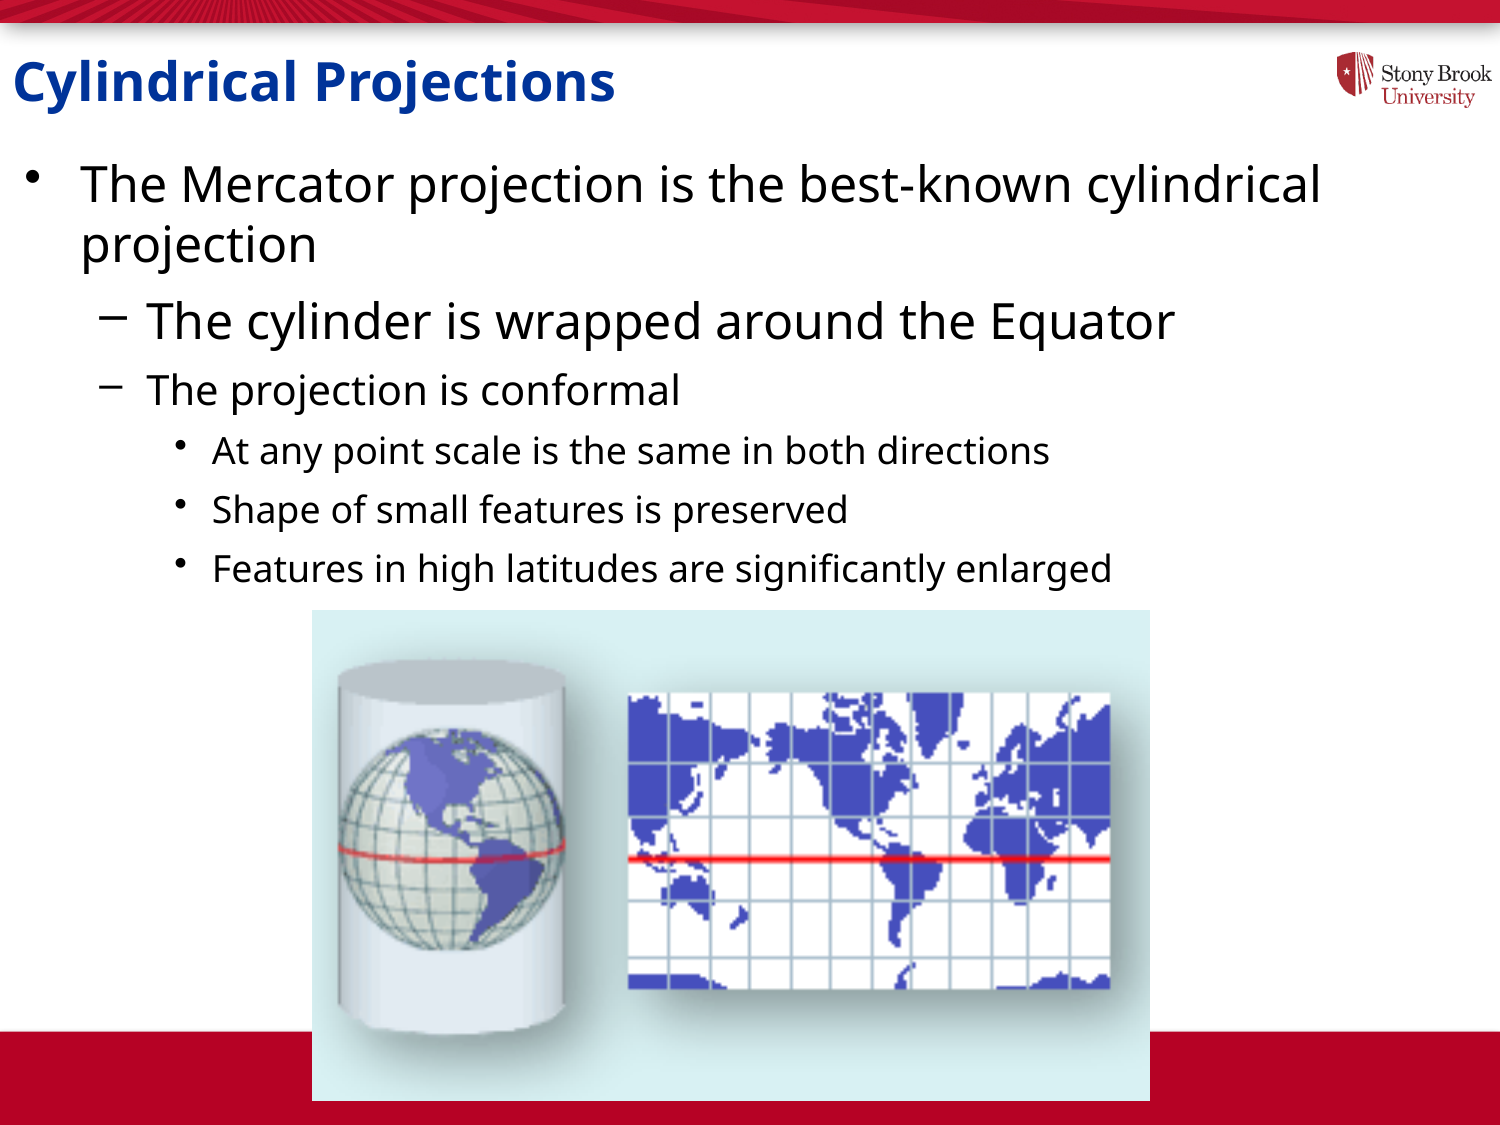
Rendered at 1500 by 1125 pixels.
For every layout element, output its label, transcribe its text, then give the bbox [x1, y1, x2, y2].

list The Mercator projection is the best-known cylindrical projection The cylinder is wrapped around the Equator The projection is conformal At any point scale is the same in both directions Shape of small features is preserved Features in high latitudes are significantly enlarged [24, 152, 1479, 1026]
picture [312, 609, 1151, 1101]
picture [0, 0, 1500, 23]
title Cylindrical Projections [12, 27, 1479, 146]
picture [1479, 52, 1492, 108]
